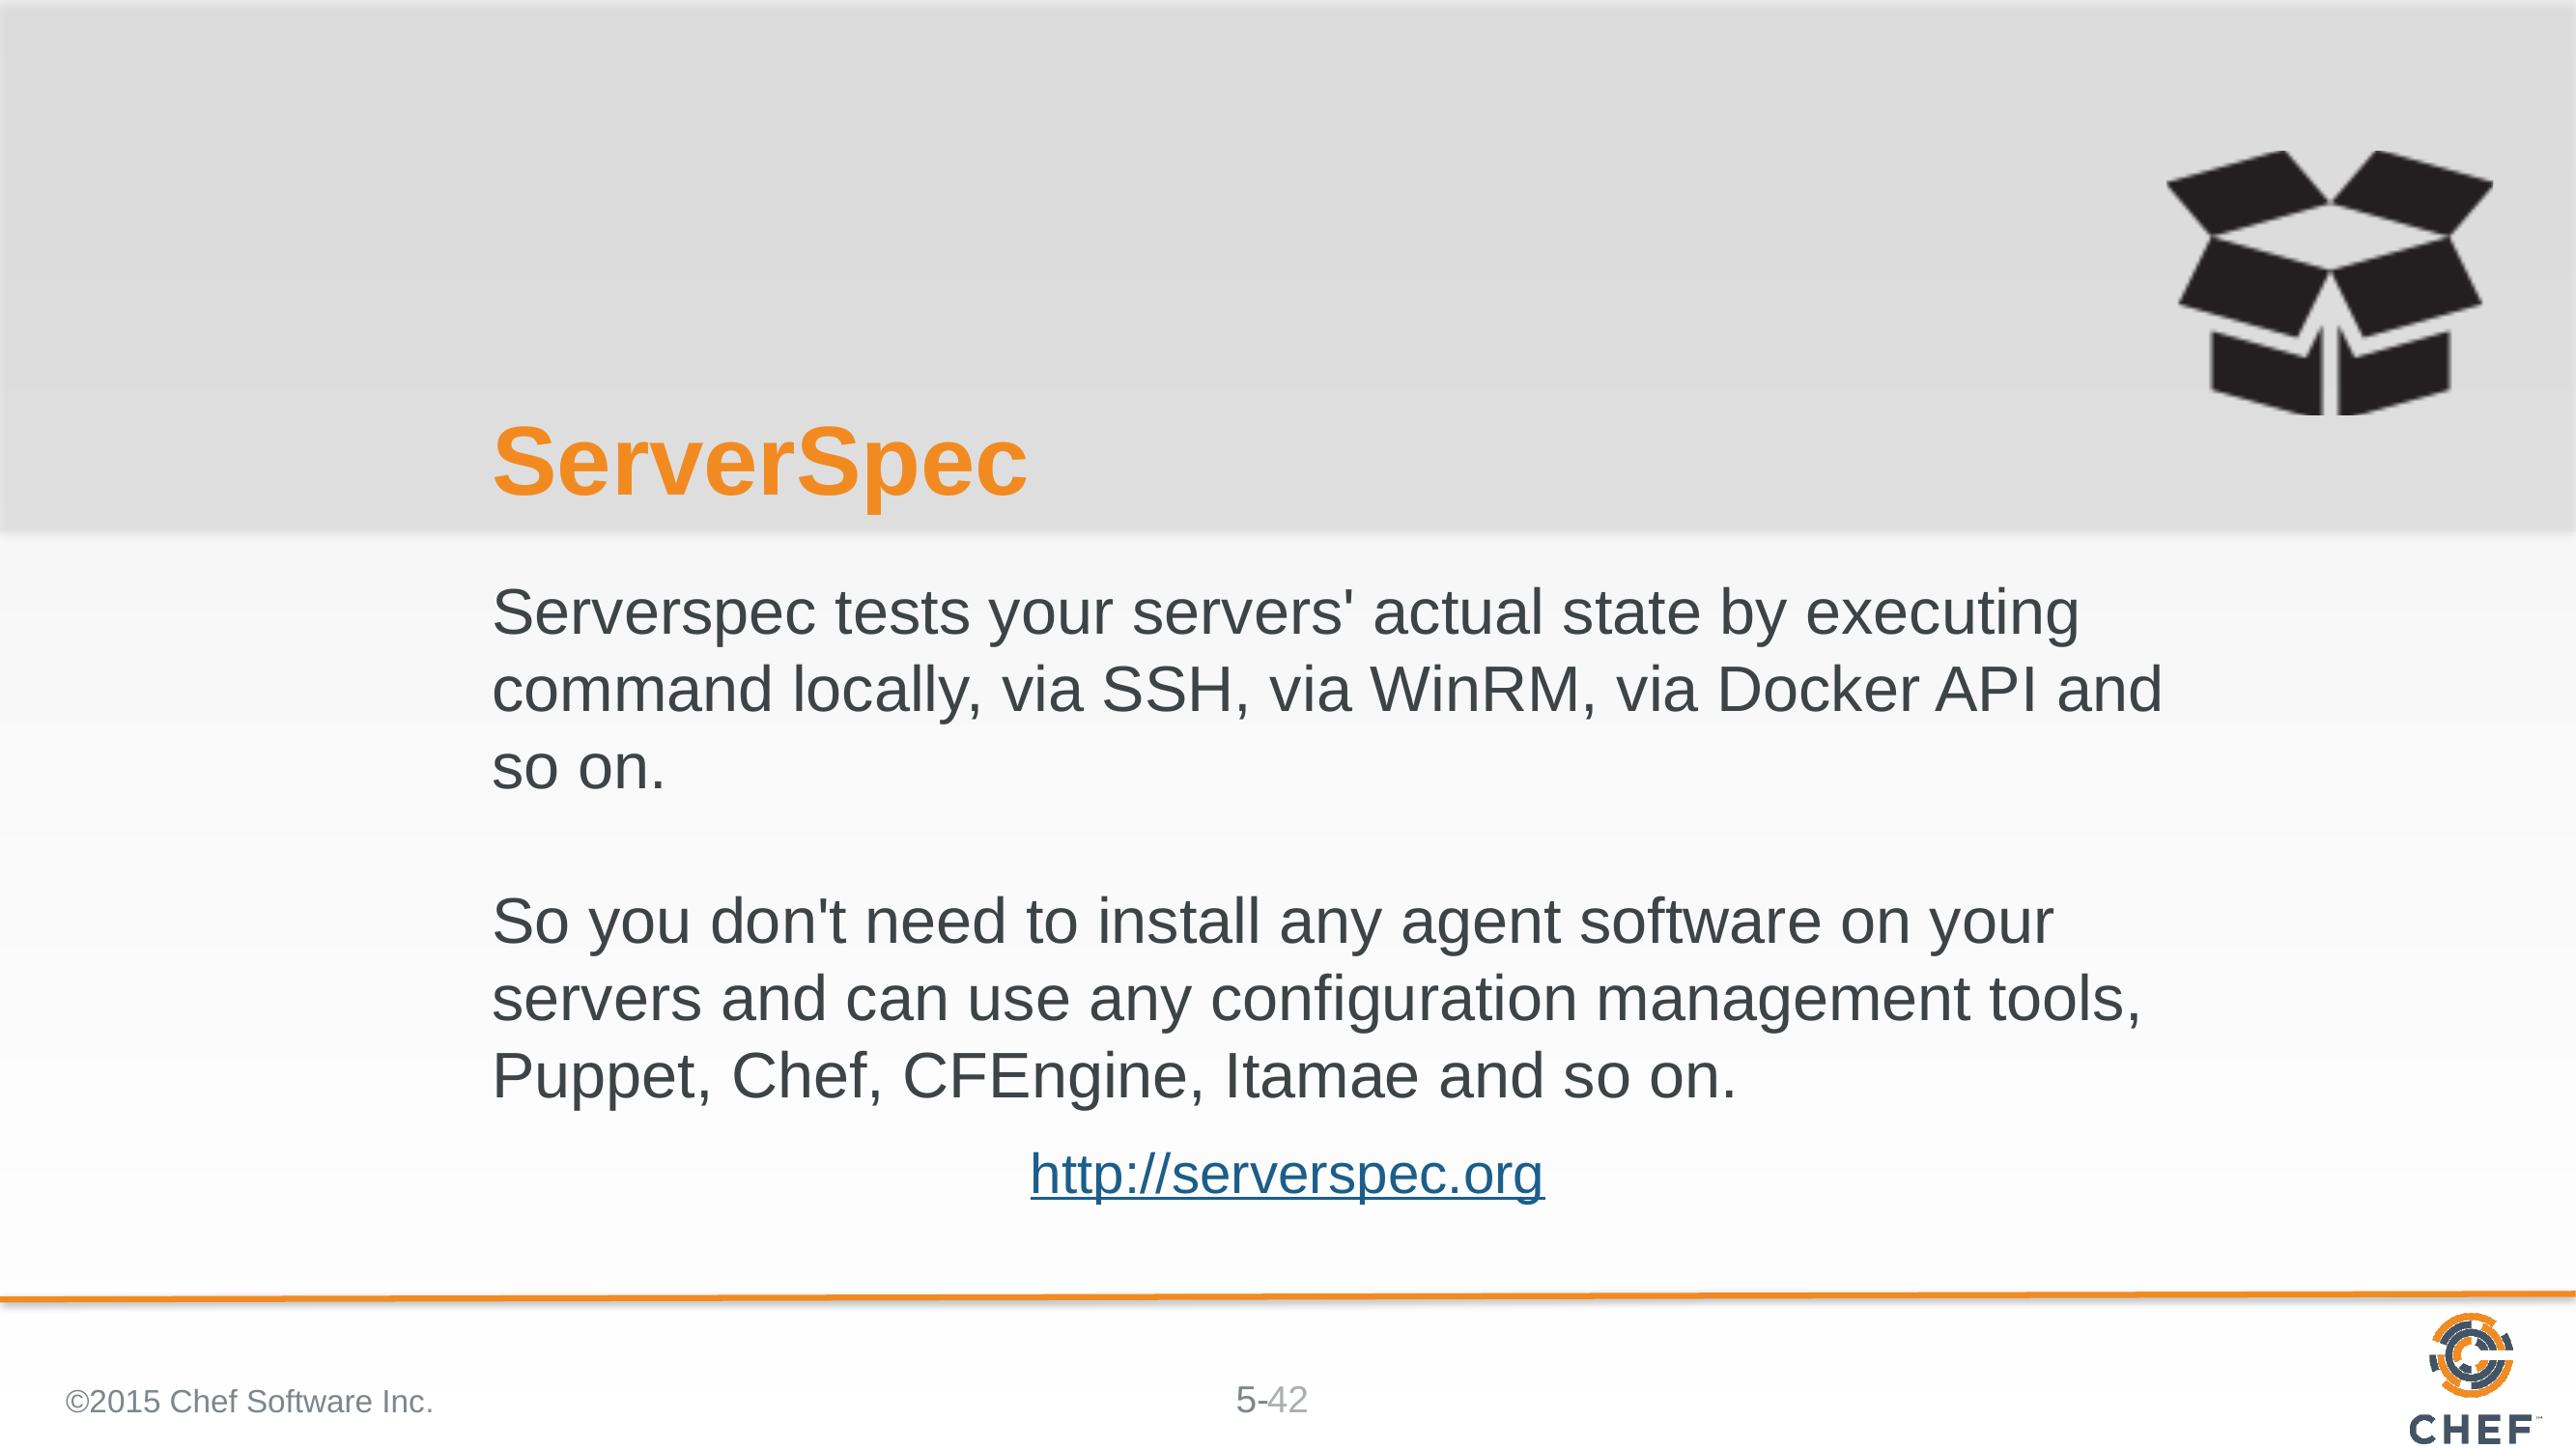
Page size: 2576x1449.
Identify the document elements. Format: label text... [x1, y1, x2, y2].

title ServerSpec [477, 395, 2217, 531]
list http://serverspec.org [580, 1171, 1995, 1255]
slide_number 42 [998, 1359, 1578, 1437]
subtitle Serverspec tests your servers' actual state by executing command locally, via SSH, via WinRM, via Docker API and so on. So you don't need to install any agent software on your servers and can use any configuration management tools, Puppet, Chef, CFEngine, Itamae and so on. [477, 555, 2217, 1087]
picture [2399, 1297, 2550, 1449]
footer ©2015 Chef Software Inc. [51, 1359, 952, 1440]
